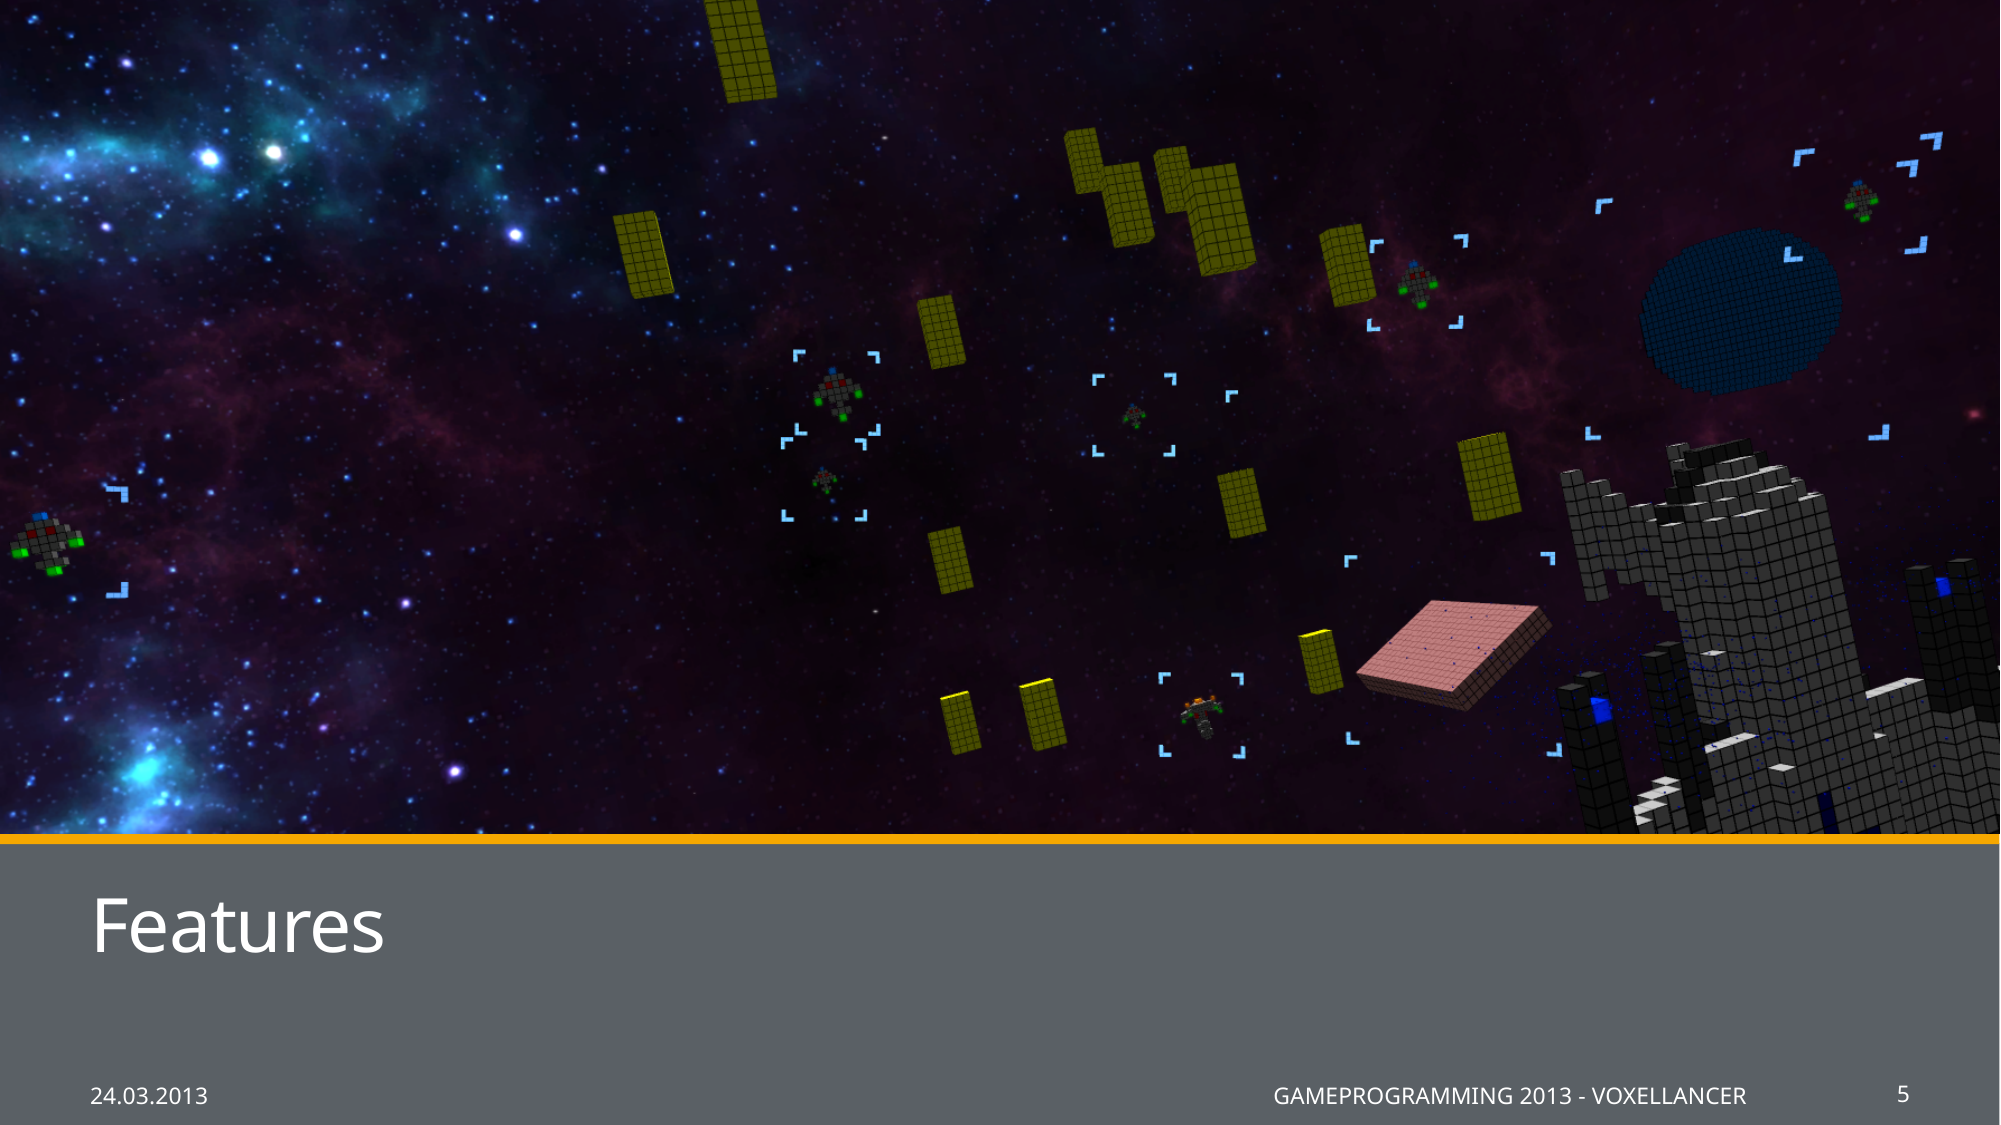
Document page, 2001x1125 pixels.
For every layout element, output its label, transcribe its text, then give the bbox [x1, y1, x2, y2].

footer Gameprogramming 2013 - Voxellancer [238, 1065, 1763, 1125]
title Features [75, 845, 1926, 975]
picture [0, 0, 2000, 835]
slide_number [75, 1065, 233, 1125]
slide_number 5 [1768, 1065, 1926, 1125]
